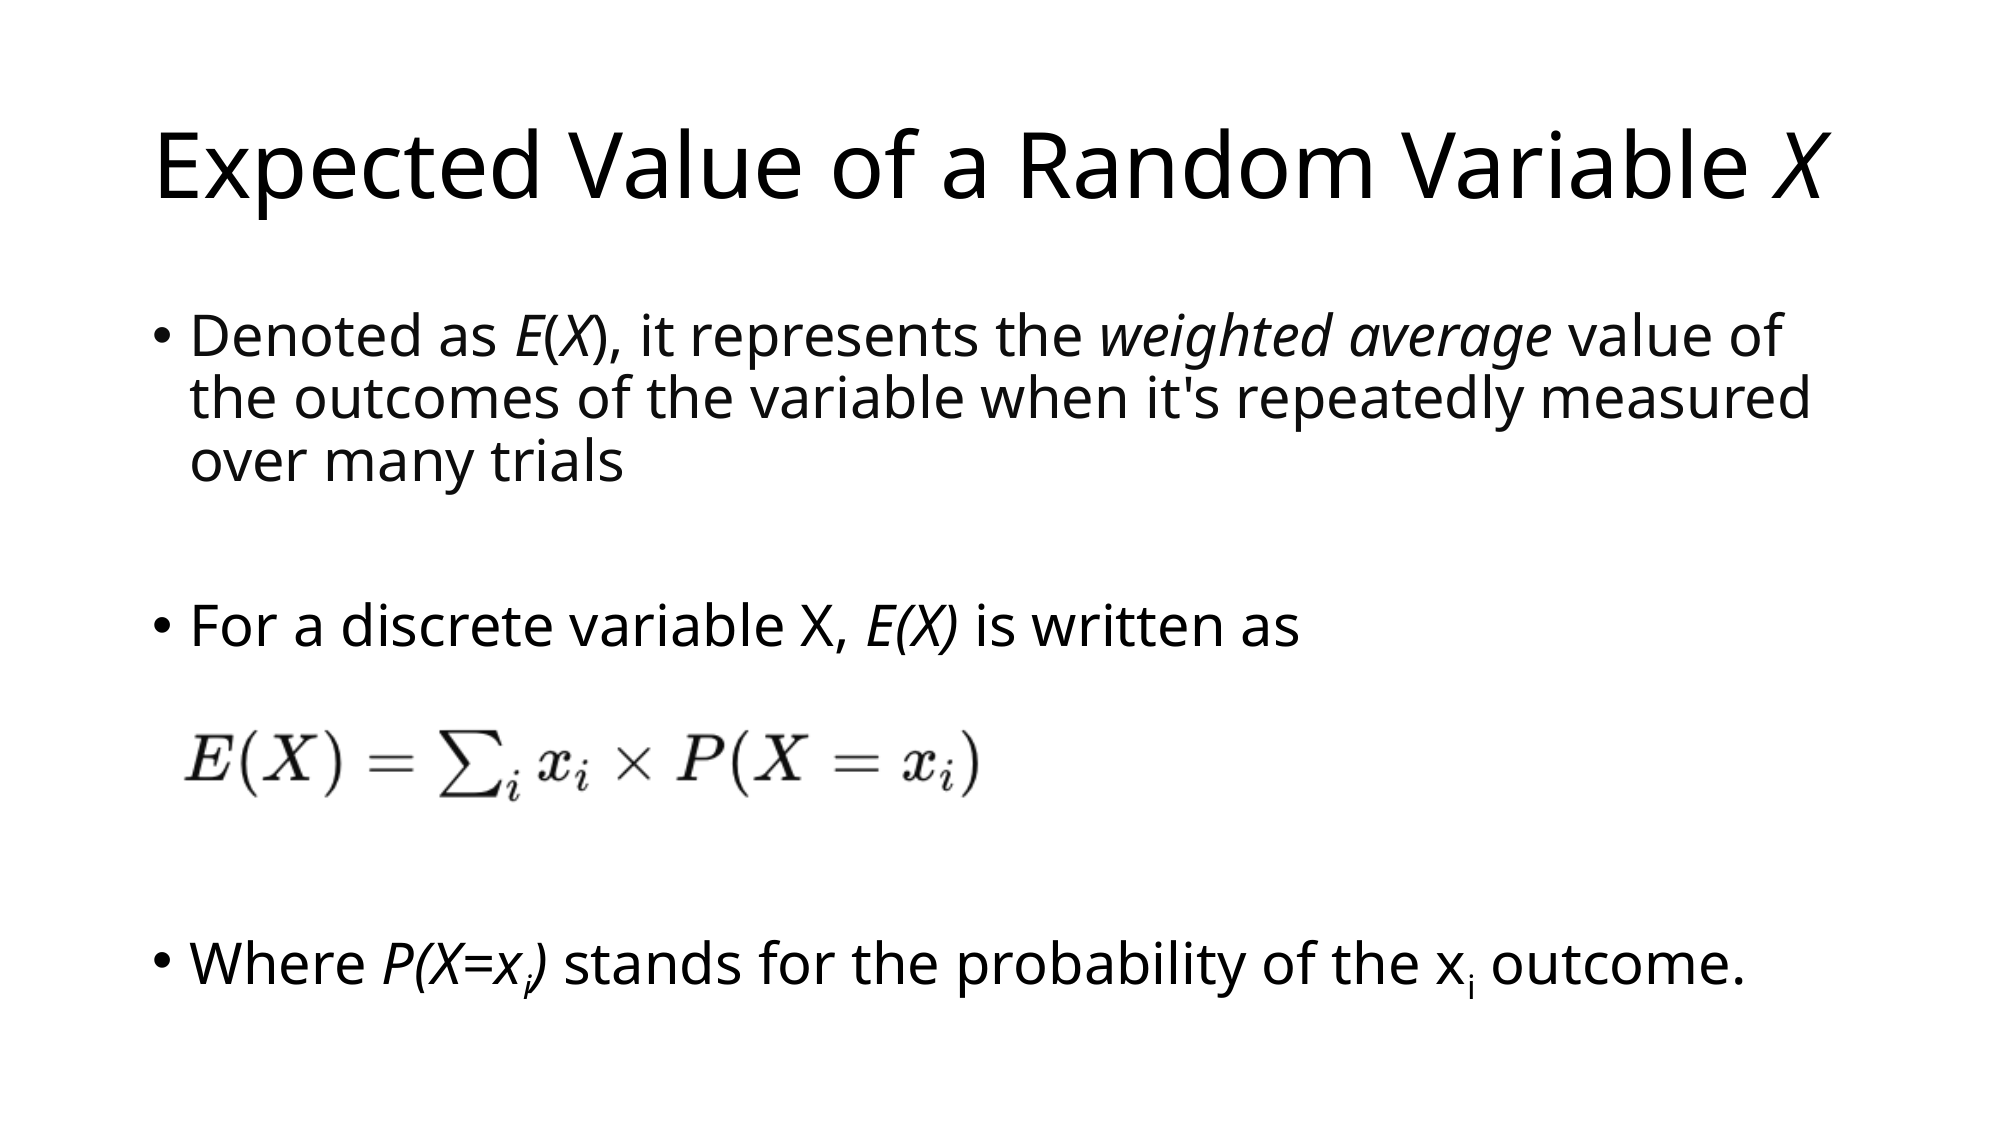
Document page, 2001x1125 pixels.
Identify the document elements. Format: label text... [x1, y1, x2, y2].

list Denoted as E(X), it represents the weighted average value of the outcomes of the variable when it's repeatedly measured over many trials For a discrete variable X, E(X) is written as Where P(X=xi) stands for the probability of the xi outcome. [137, 299, 1863, 1014]
picture [120, 671, 1017, 834]
title Expected Value of a Random Variable X [137, 59, 1863, 278]
